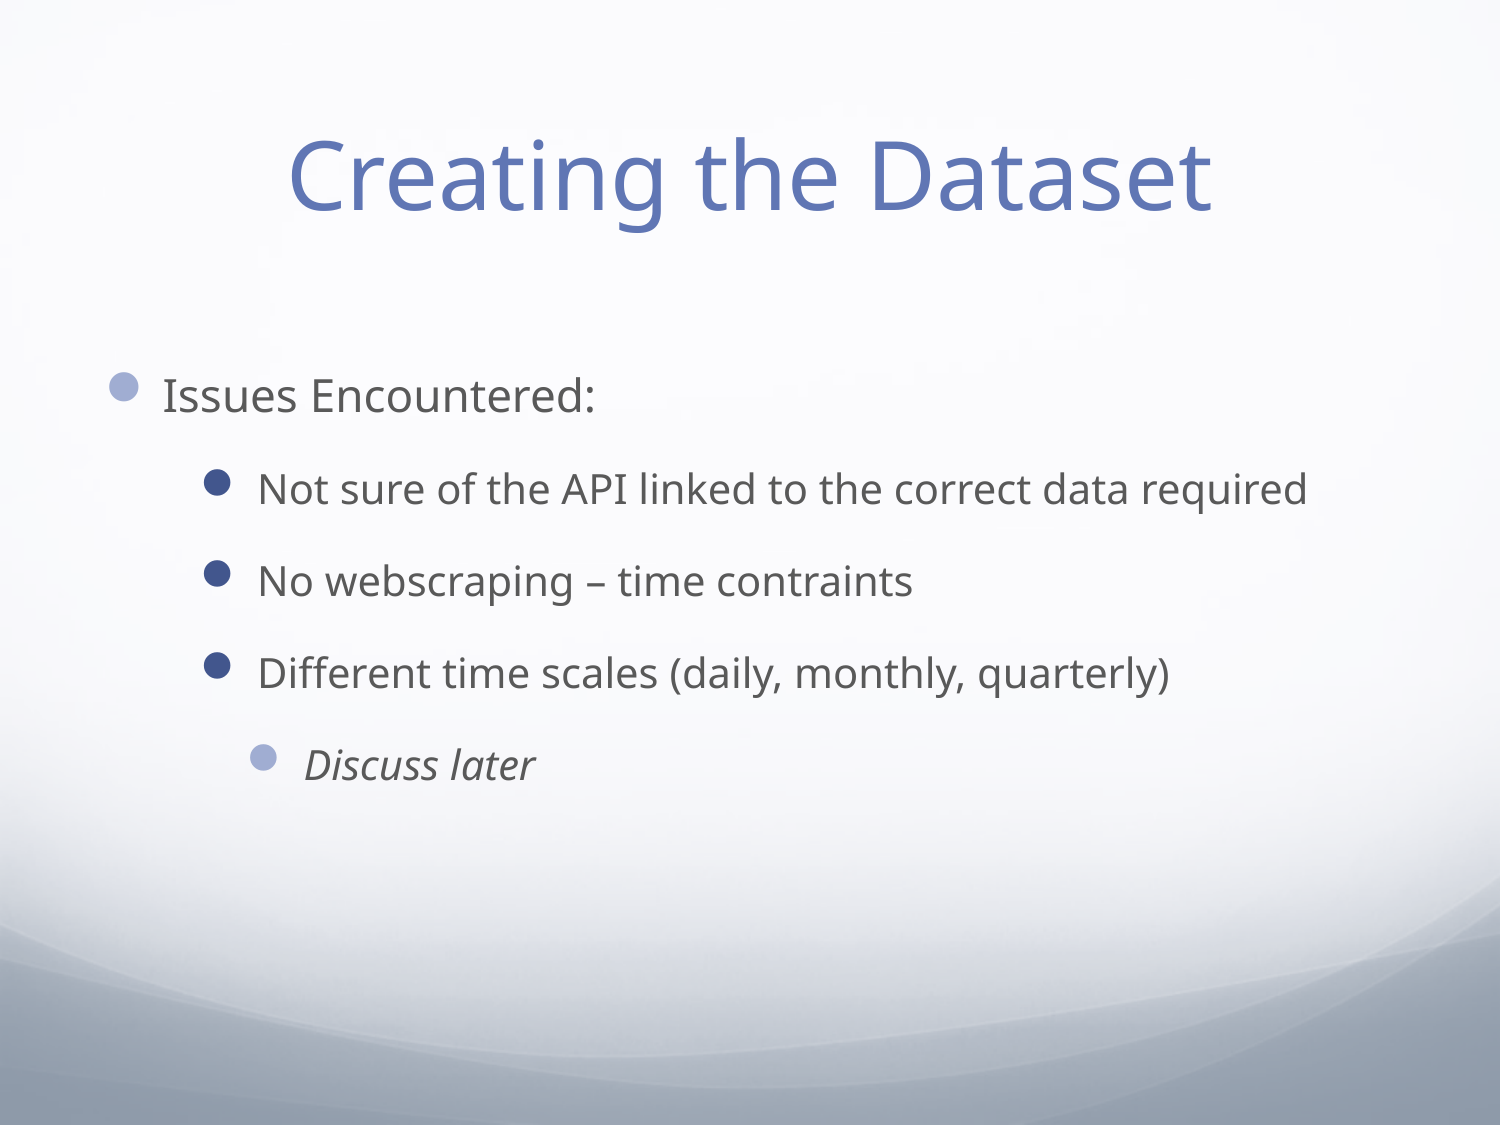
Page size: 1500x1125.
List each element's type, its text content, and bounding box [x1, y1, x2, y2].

list Issues Encountered: Not sure of the API linked to the correct data required No webscraping – time contraints Different time scales (daily, monthly, quarterly) Discuss later [90, 262, 1410, 975]
title Creating the Dataset [90, 17, 1410, 237]
